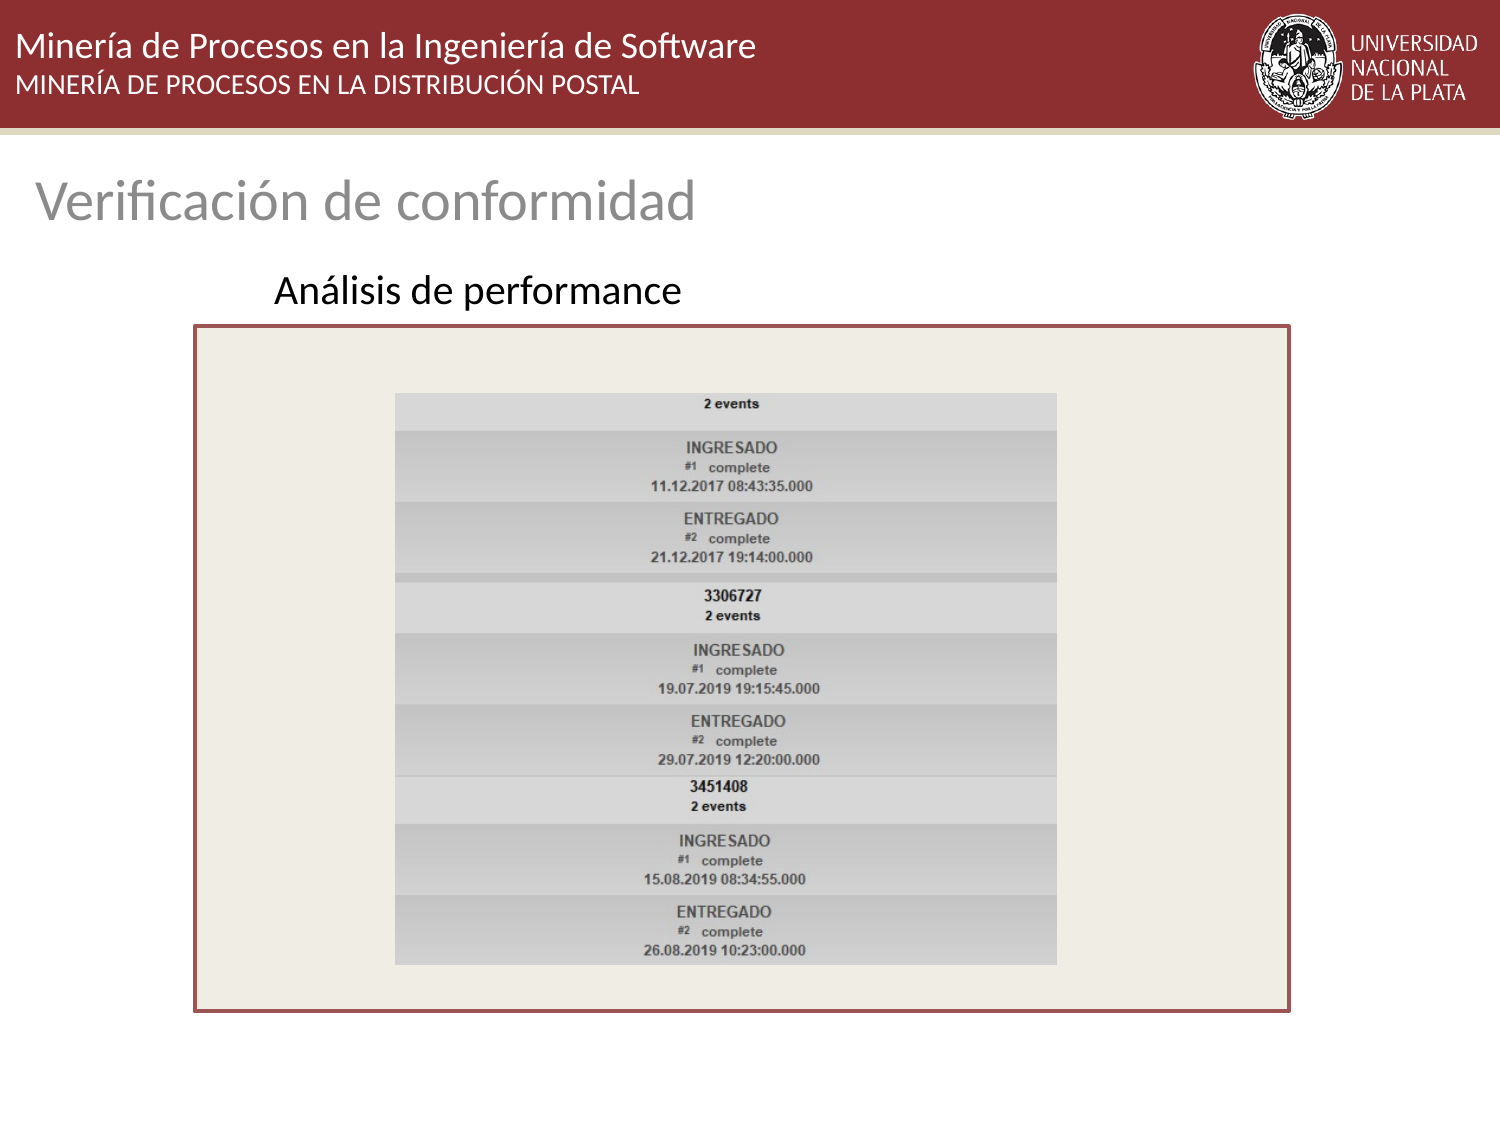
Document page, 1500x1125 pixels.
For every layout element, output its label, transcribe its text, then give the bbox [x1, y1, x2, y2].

text_box Análisis de performance [53, 255, 904, 325]
picture [1239, 6, 1477, 126]
text_box [1478, 128, 1500, 133]
text_box Minería de Procesos en la Ingeniería de Software MINERÍA DE PROCESOS EN LA DISTRIBUCIÓN POSTAL [0, 0, 1500, 128]
text_box [193, 324, 1291, 1013]
text_box [0, 128, 1238, 133]
text_box Verificación de conformidad [5, 154, 727, 268]
picture [395, 392, 1058, 965]
